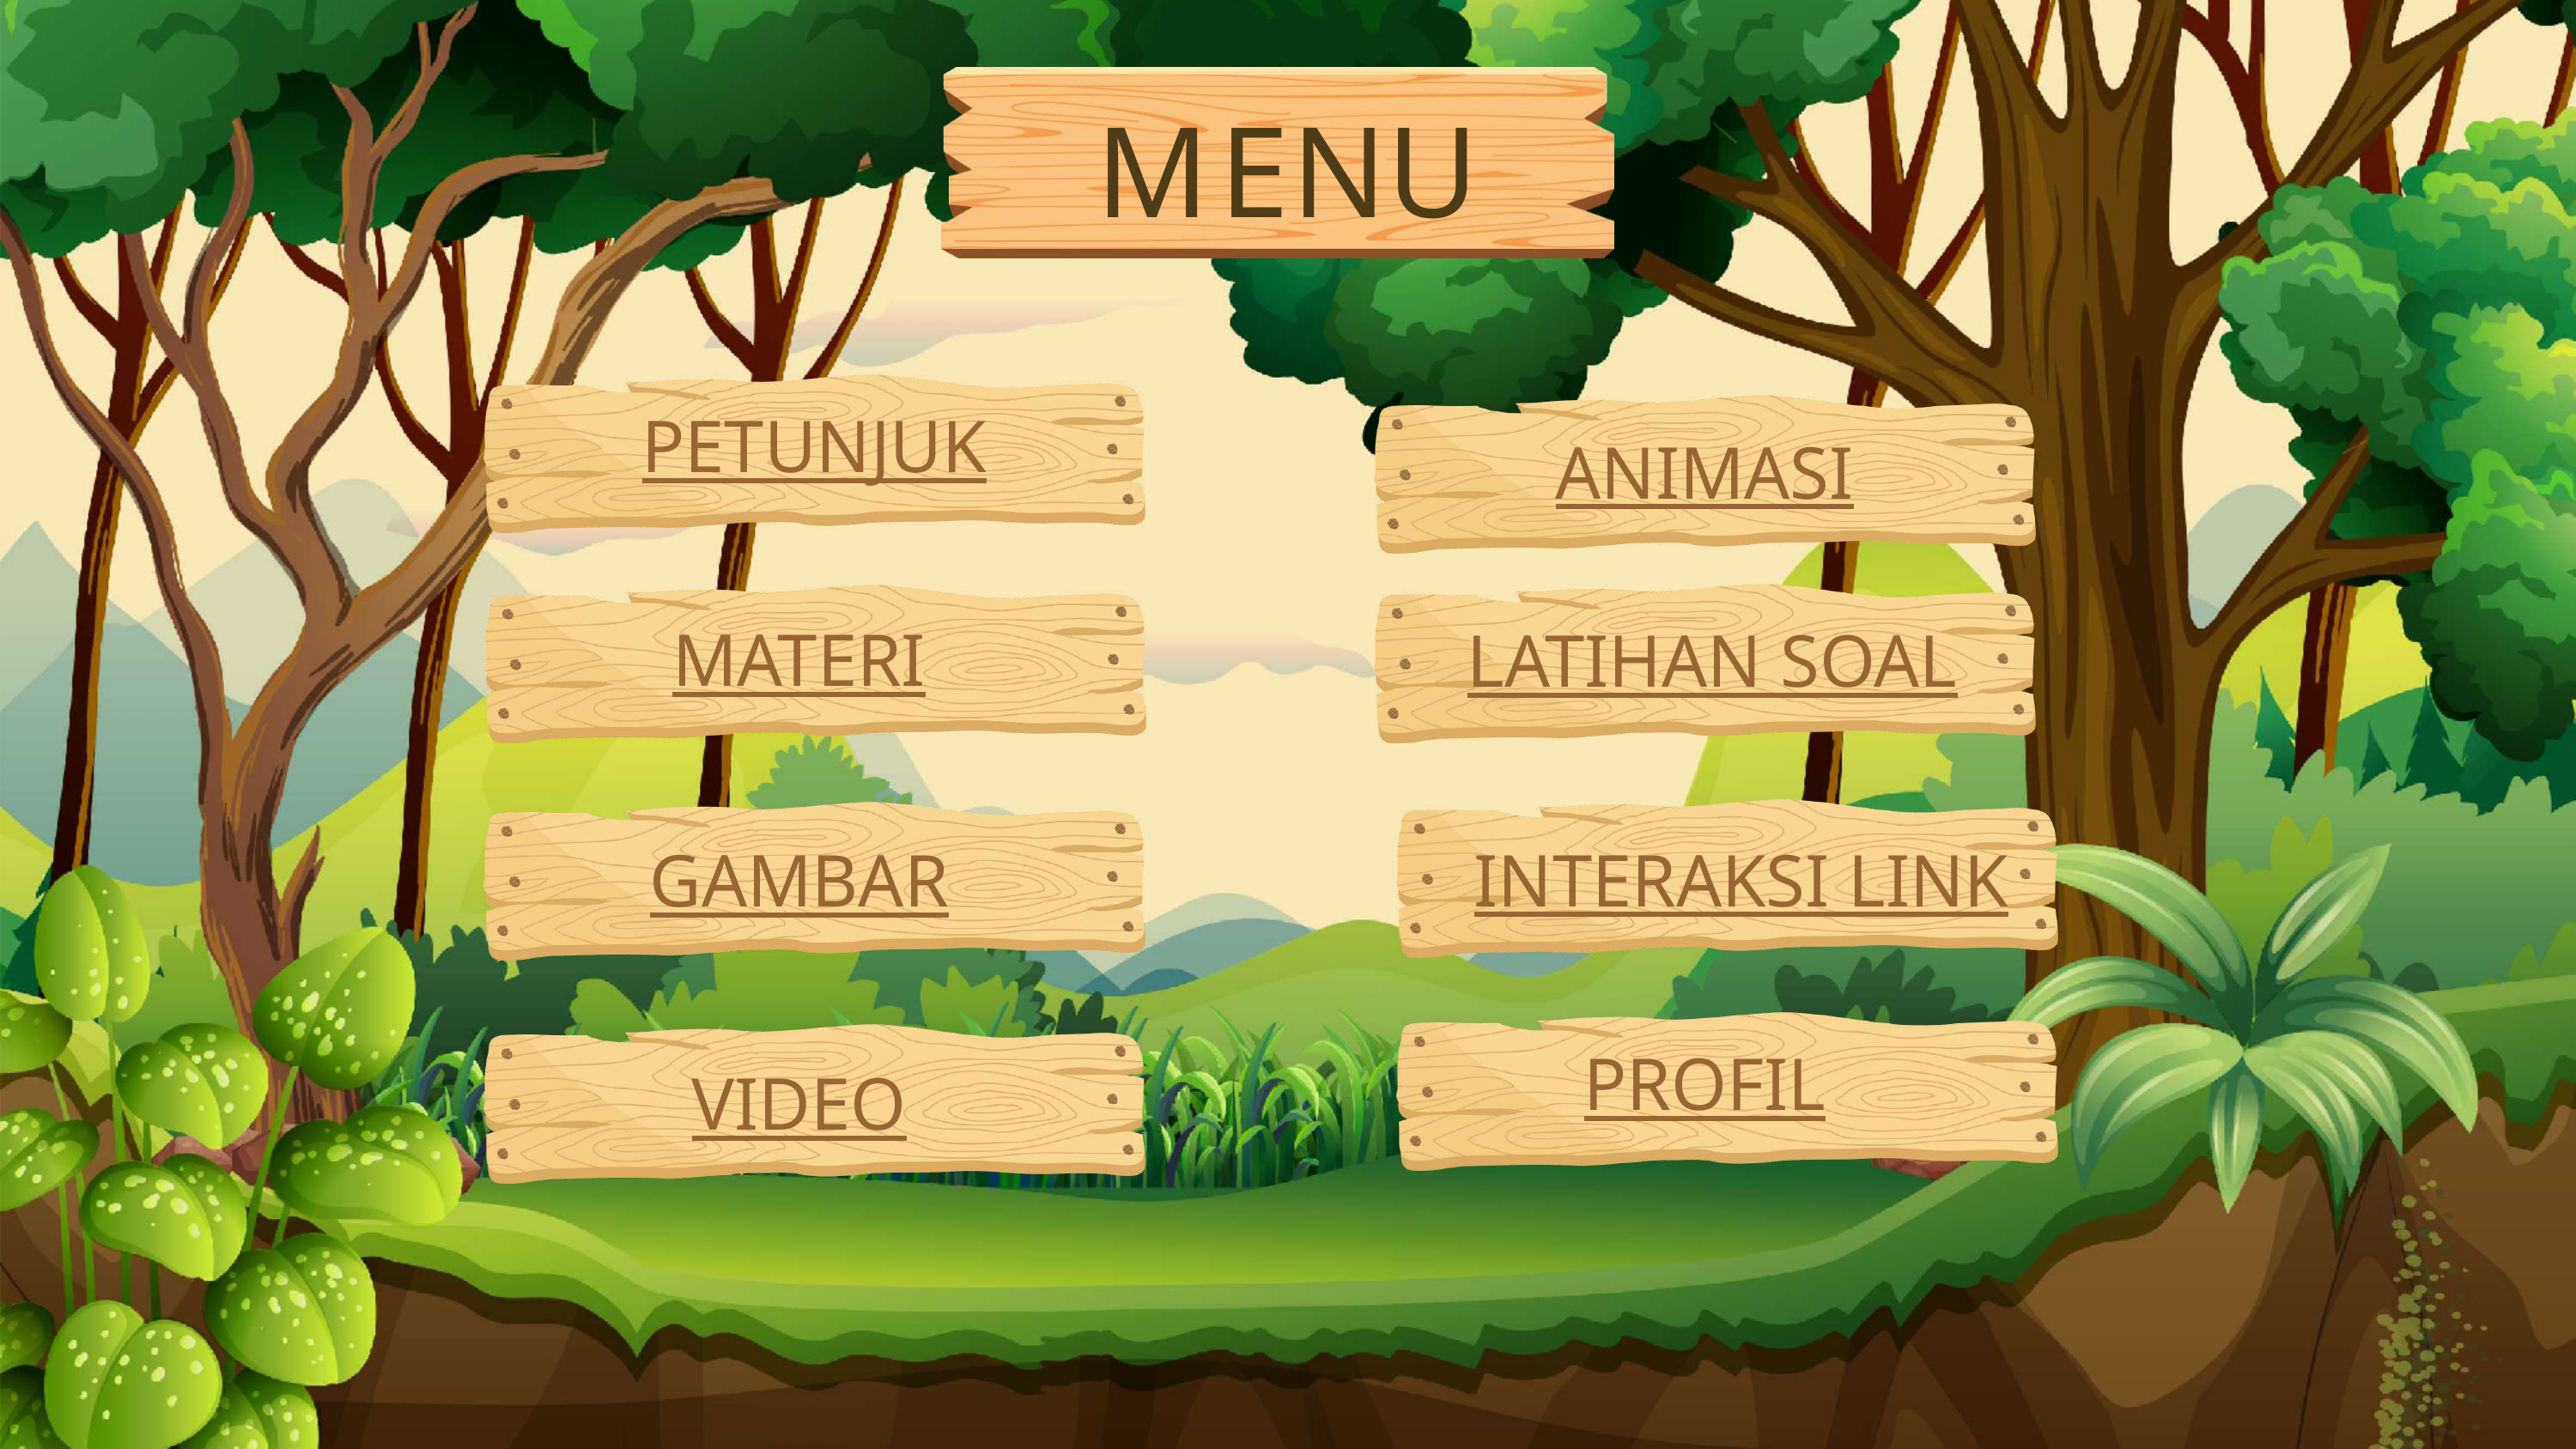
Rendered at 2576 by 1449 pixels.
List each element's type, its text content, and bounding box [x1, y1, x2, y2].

title MENU [1093, 264, 1482, 335]
picture [0, 0, 2576, 1449]
